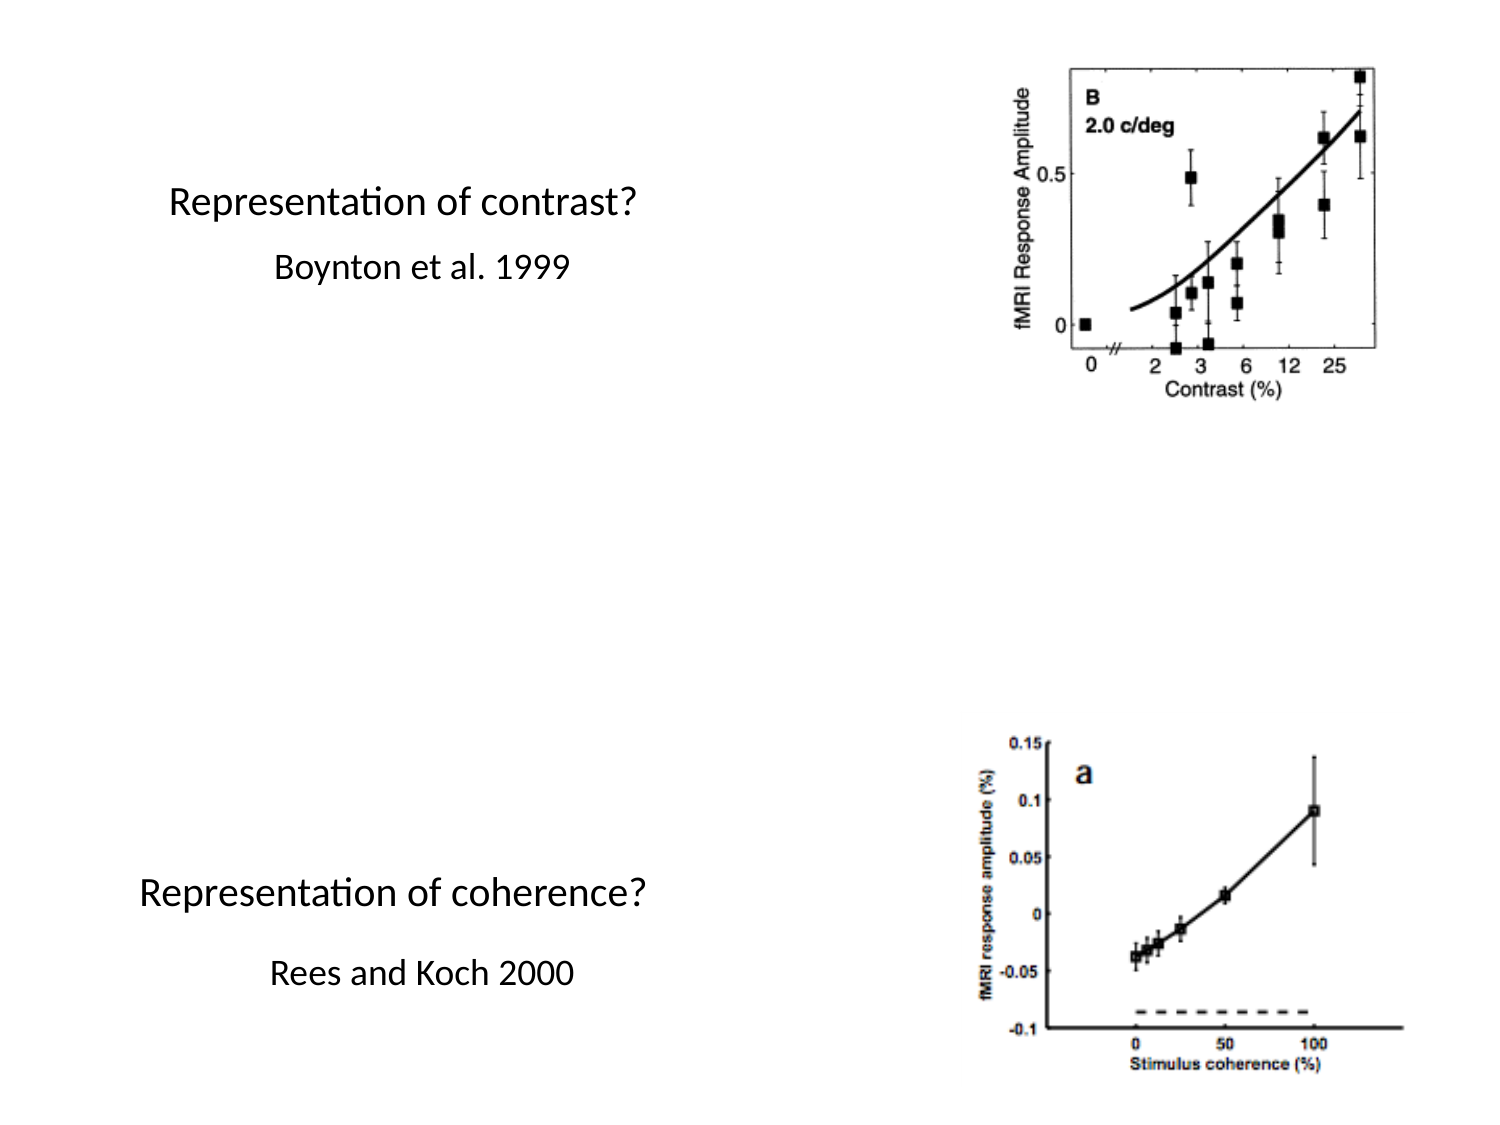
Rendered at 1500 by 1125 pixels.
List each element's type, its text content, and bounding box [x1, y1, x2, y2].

picture [1003, 49, 1408, 421]
text_box Rees and Koch 2000 [255, 940, 590, 1001]
text_box Representation of contrast? [153, 166, 692, 231]
text_box Representation of coherence? [124, 857, 721, 922]
picture [960, 711, 1416, 1087]
text_box Boynton et al. 1999 [259, 234, 586, 295]
